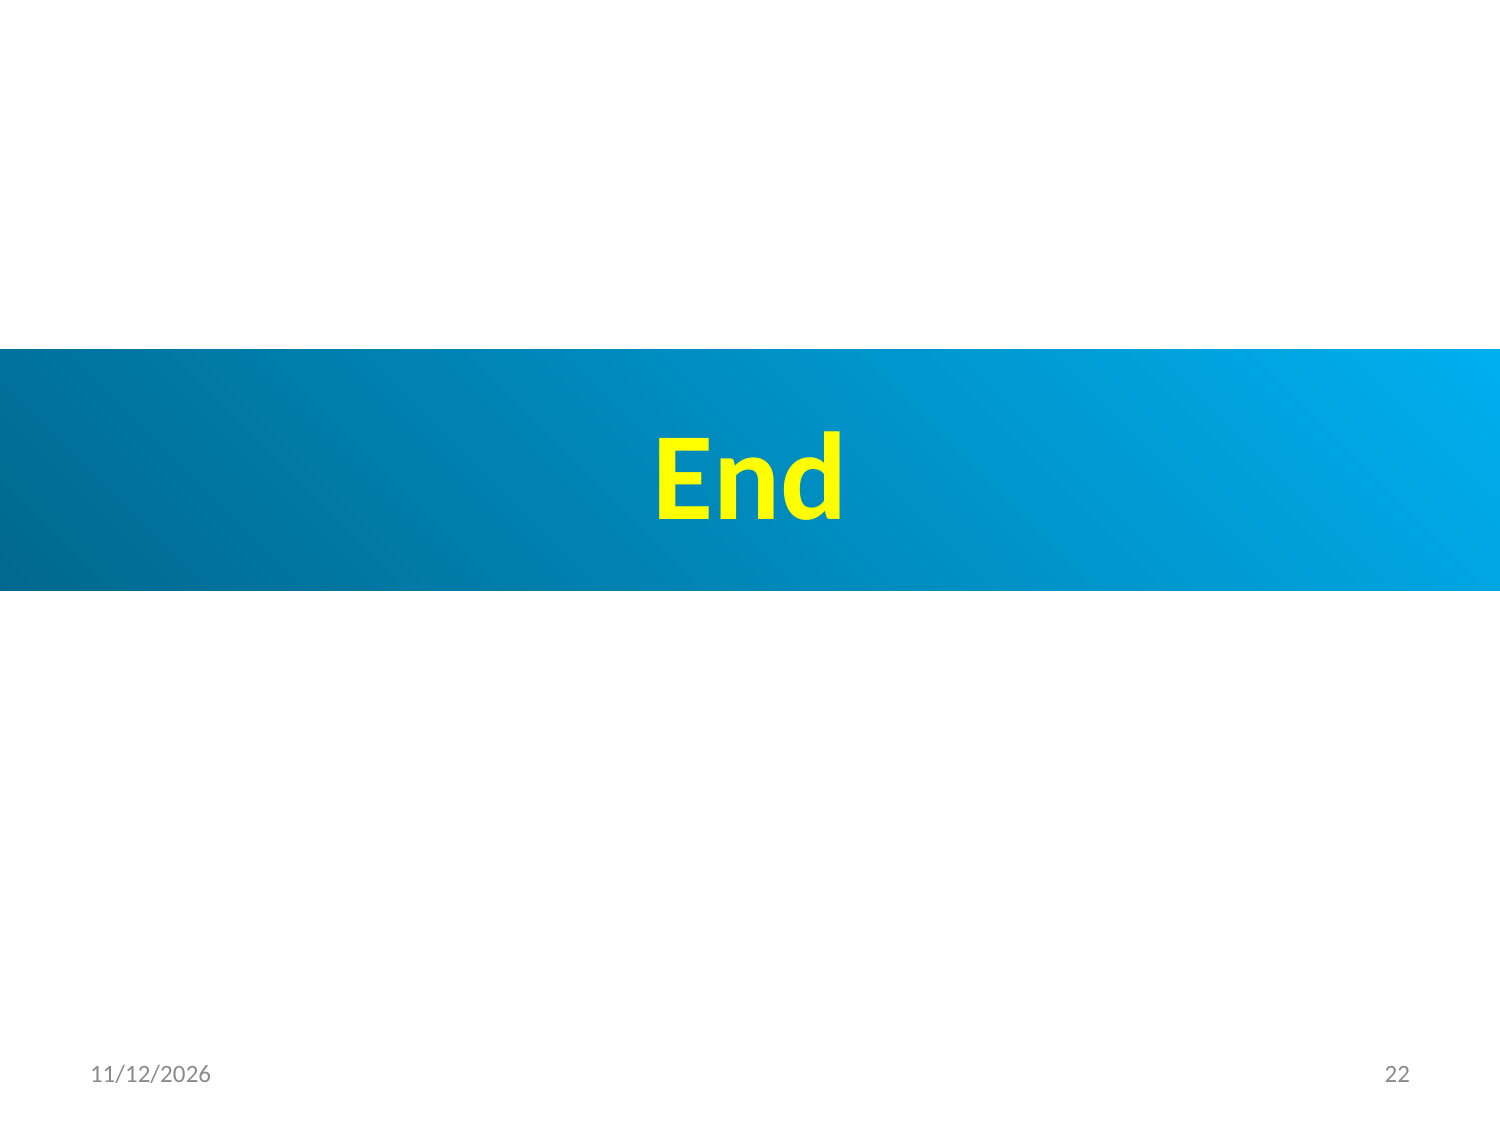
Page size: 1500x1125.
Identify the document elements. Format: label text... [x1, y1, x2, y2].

slide_number 22 [1074, 1042, 1425, 1103]
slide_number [75, 1042, 425, 1103]
title End [0, 349, 1500, 591]
